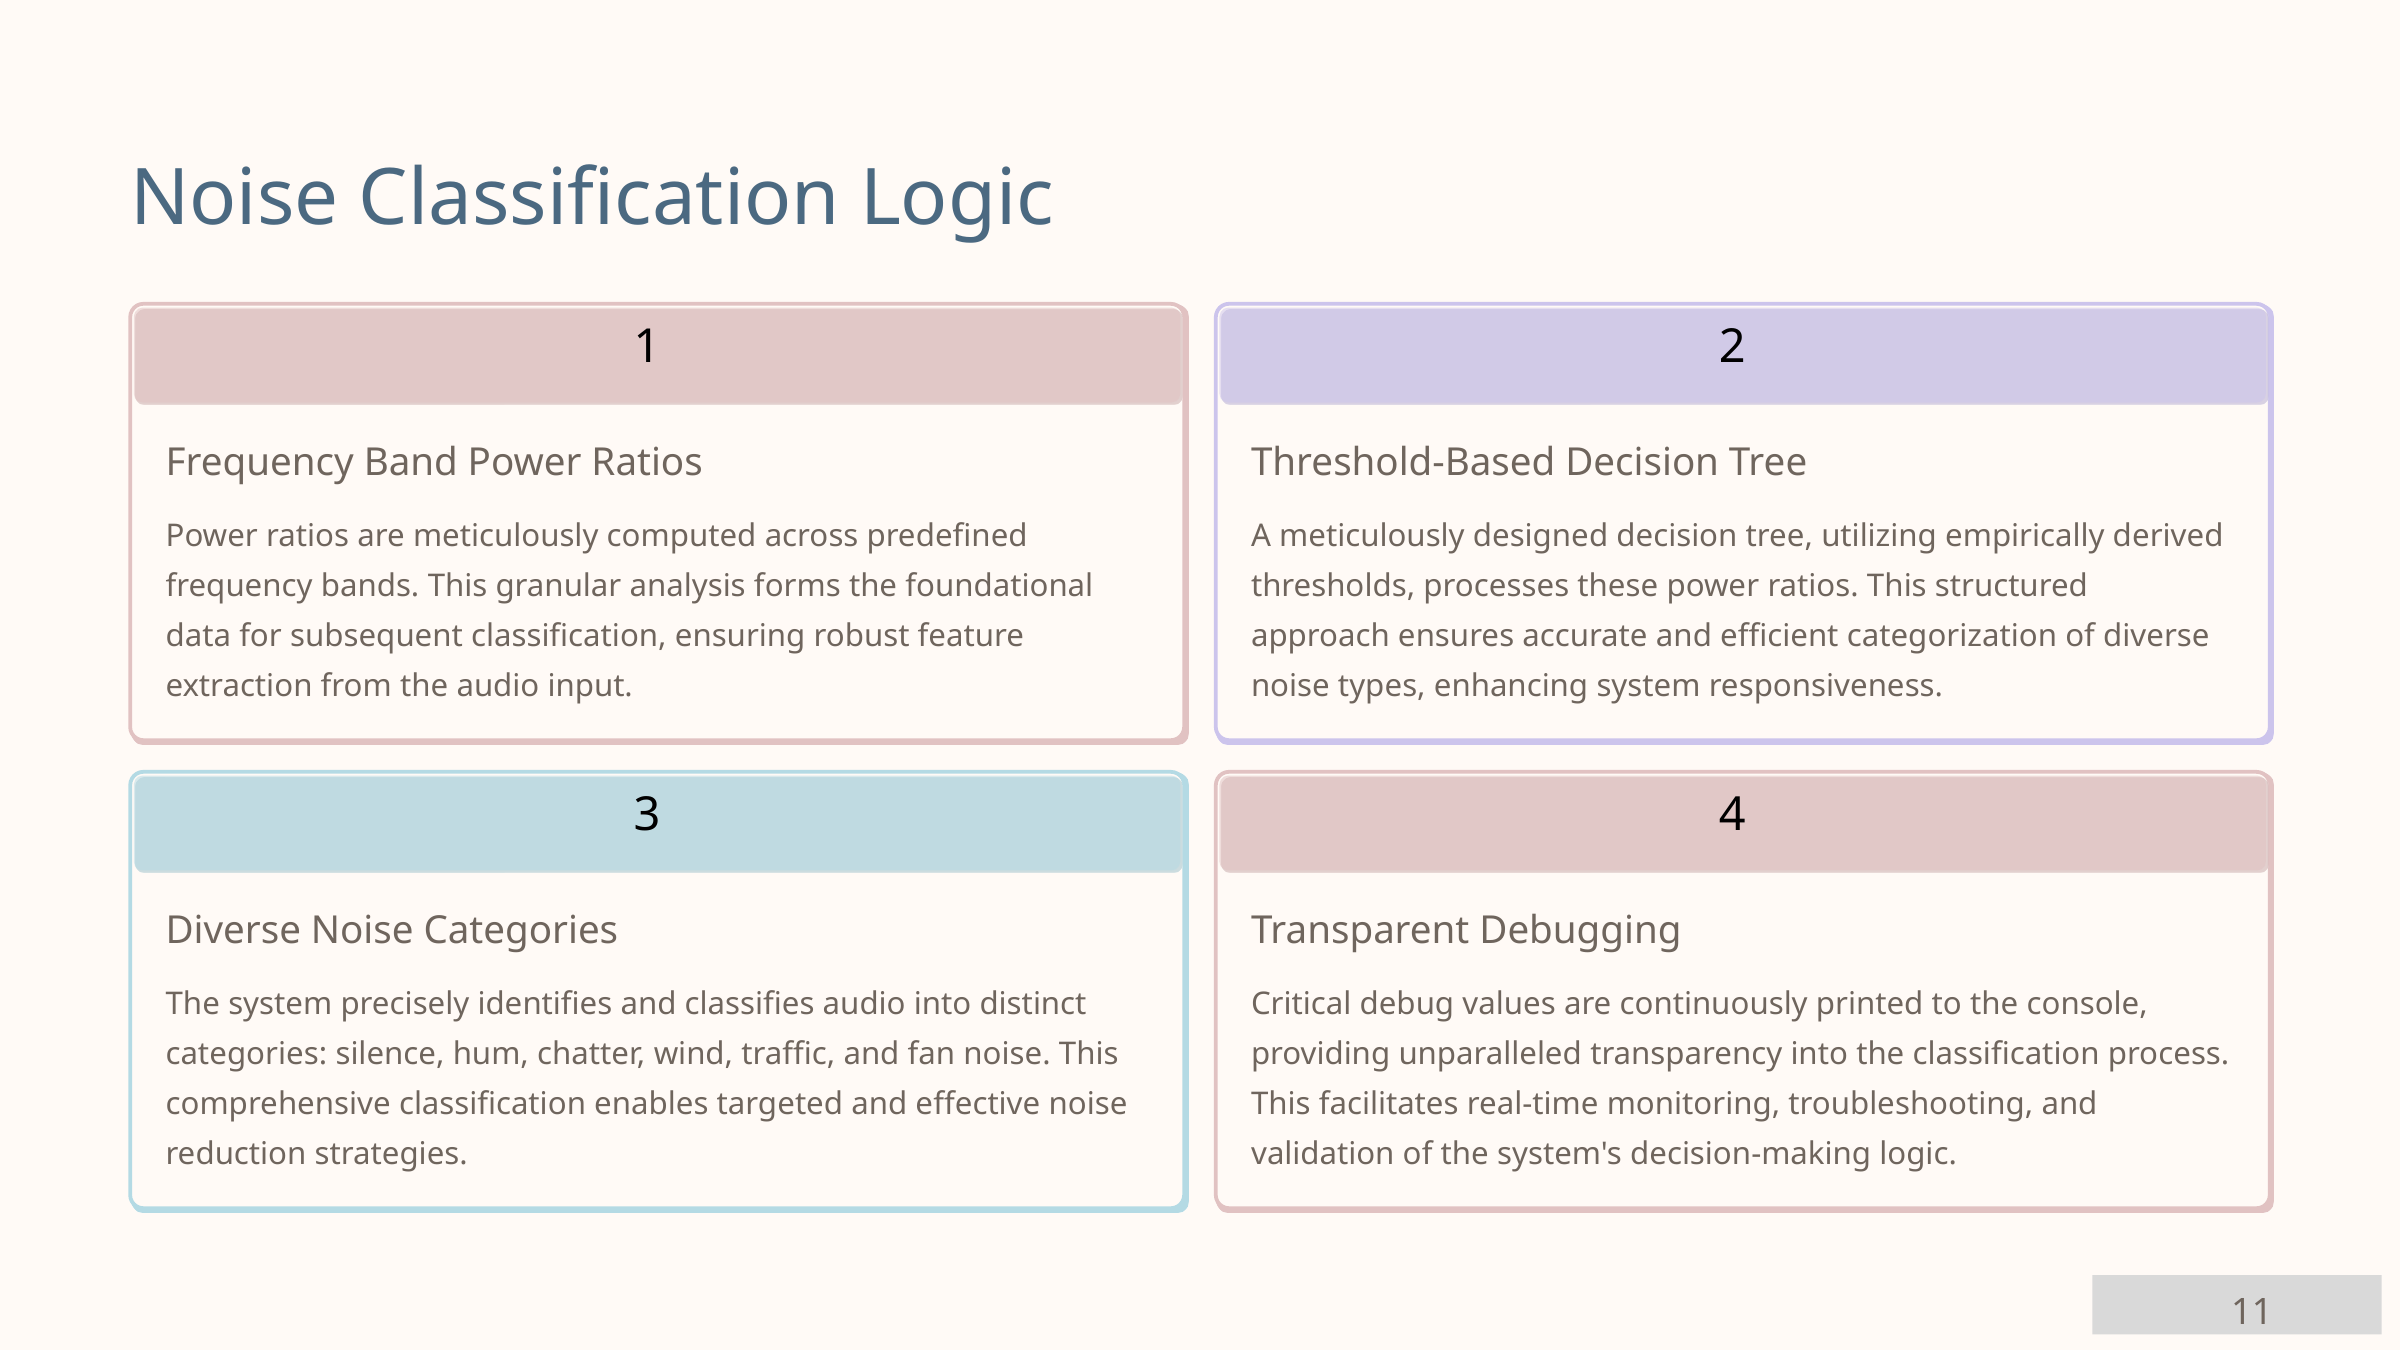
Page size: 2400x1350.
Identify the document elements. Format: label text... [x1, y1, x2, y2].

text_box 2 [1719, 324, 1767, 384]
text_box Threshold-Based Decision Tree [1251, 434, 1822, 484]
text_box [130, 303, 1185, 741]
text_box A meticulously designed decision tree, utilizing empirically derived thresholds, processes these power ratios. This structured approach ensures accurate and efficient categorization of diverse noise types, enhancing system responsiveness. [1251, 502, 2235, 705]
text_box 11 [2231, 1272, 2257, 1332]
text_box [1219, 307, 2266, 403]
text_box Diverse Noise Categories [165, 902, 615, 952]
text_box 4 [1719, 792, 1767, 852]
text_box [130, 771, 1185, 1209]
text_box The system precisely identifies and classifies audio into distinct categories: silence, hum, chatter, wind, traffic, and fan noise. This comprehensive classification enables targeted and effective noise reduction strategies. [165, 970, 1149, 1173]
text_box Noise Classification Logic [130, 141, 1058, 241]
text_box [1219, 775, 2266, 871]
text_box 1 [633, 324, 681, 384]
text_box Frequency Band Power Ratios [165, 434, 703, 484]
text_box [1215, 303, 2270, 741]
text_box [133, 307, 1181, 403]
text_box 3 [633, 792, 681, 852]
picture [2106, 1271, 2389, 1339]
text_box Critical debug values are continuously printed to the console, providing unparalleled transparency into the classification process. This facilitates real-time monitoring, troubleshooting, and validation of the system's decision-making logic. [1251, 970, 2235, 1173]
text_box [133, 775, 1181, 871]
text_box [1215, 771, 2270, 1209]
text_box Transparent Debugging [1251, 902, 1682, 952]
text_box Power ratios are meticulously computed across predefined frequency bands. This granular analysis forms the foundational data for subsequent classification, ensuring robust feature extraction from the audio input. [165, 502, 1149, 705]
text_box [2092, 1275, 2382, 1335]
